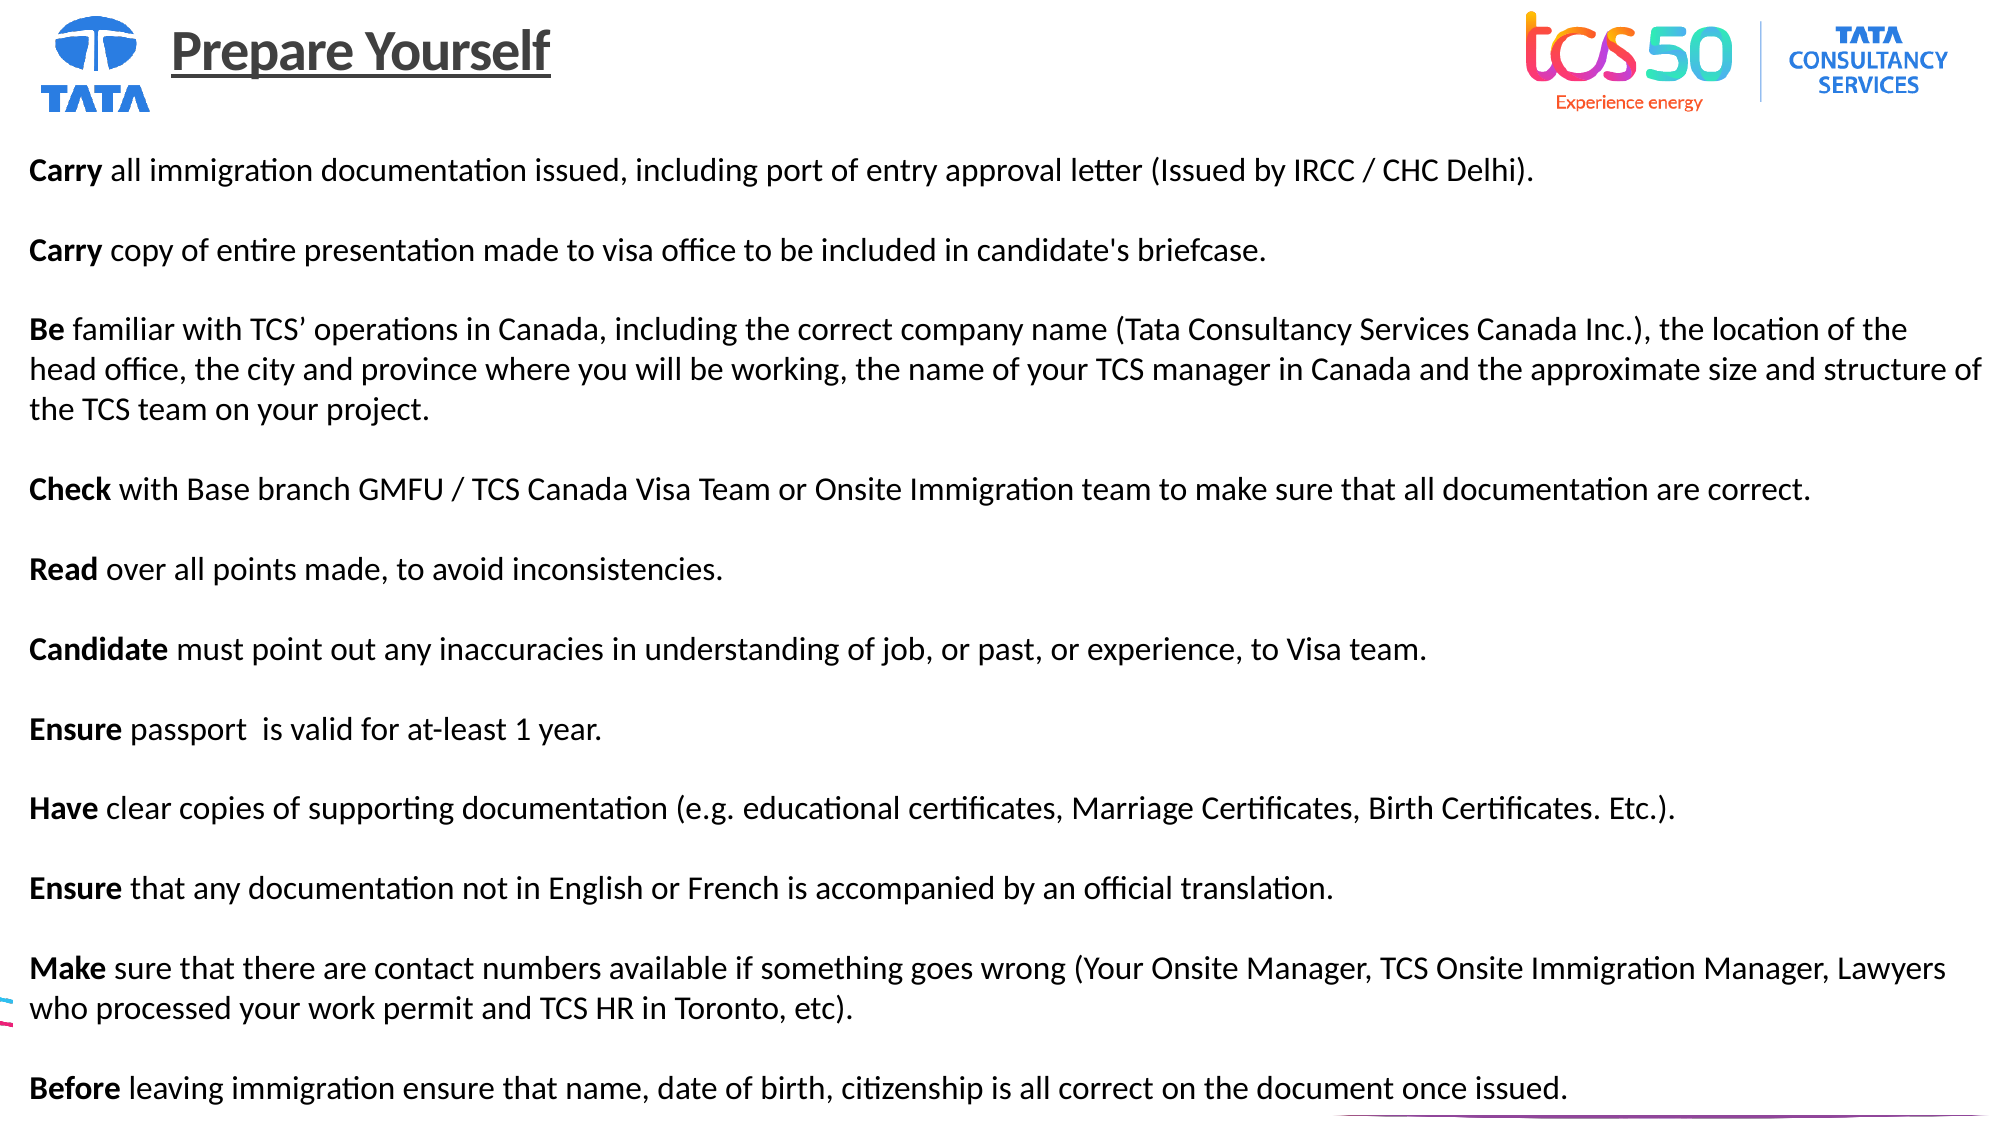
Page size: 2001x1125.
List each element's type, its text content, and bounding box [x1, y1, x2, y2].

picture [41, 16, 150, 112]
picture [0, 949, 2000, 1125]
title Prepare Yourself [156, 15, 1783, 96]
text_box Carry all immigration documentation issued, including port of entry approval letter (Issued by IRCC / CHC Delhi). Carry copy of entire presentation made to visa office to be included in candidate's briefcase. Be familiar with TCS’ operations in Canada, including the correct company name (Tata Consultancy Services Canada Inc.), the location of the head office, the city and province where you will be working, the name of your TCS manager in Canada and the approximate size and structure of the TCS team on your project. Check with Base branch GMFU / TCS Canada Visa Team or Onsite Immigration team to make sure that all documentation are correct. Read over all points made, to avoid inconsistencies. Candidate must point out any inaccuracies in understanding of job, or past, or experience, to Visa team. Ensure passport is valid for at-least 1 year. Have clear copies of supporting documentation (e.g. educational certificates, Marriage Certificates, Birth Certificates. Etc.). Ensure that any documentation not in English or French is accompanied by an official translation. Make sure that there are contact numbers available if something goes wrong (Your Onsite Manager, TCS Onsite Immigration Manager, Lawyers who processed your work permit and TCS HR in Toronto, etc). Before leaving immigration ensure that name, date of birth, citizenship is all correct on the document once issued. [13, 139, 2000, 1115]
picture [1526, 11, 1948, 112]
